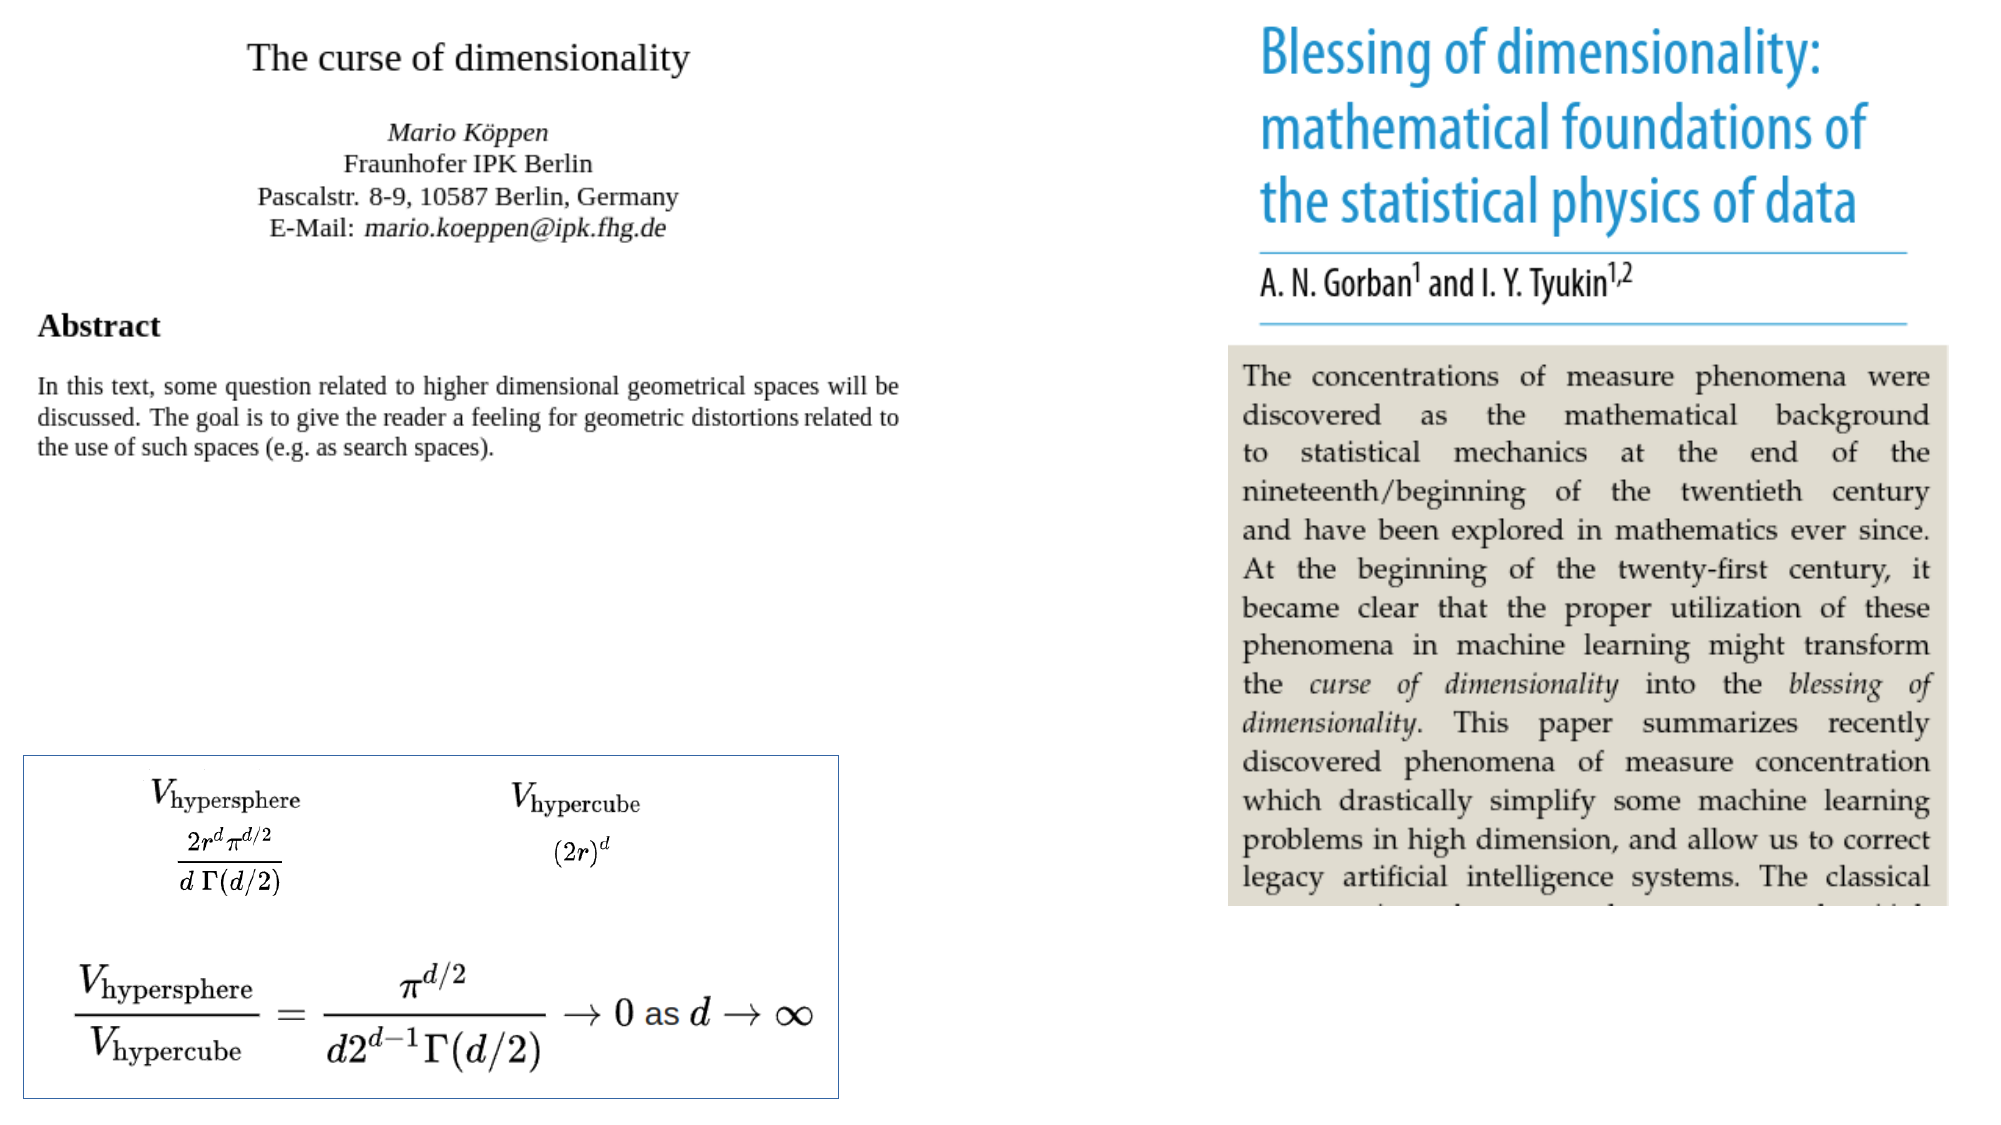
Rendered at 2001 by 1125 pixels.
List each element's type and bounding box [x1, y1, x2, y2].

picture [70, 953, 815, 1087]
picture [1251, 16, 1927, 331]
picture [1228, 342, 1949, 906]
text_box [23, 755, 839, 1099]
picture [143, 767, 306, 819]
picture [26, 26, 910, 473]
picture [175, 820, 283, 901]
picture [503, 776, 649, 876]
